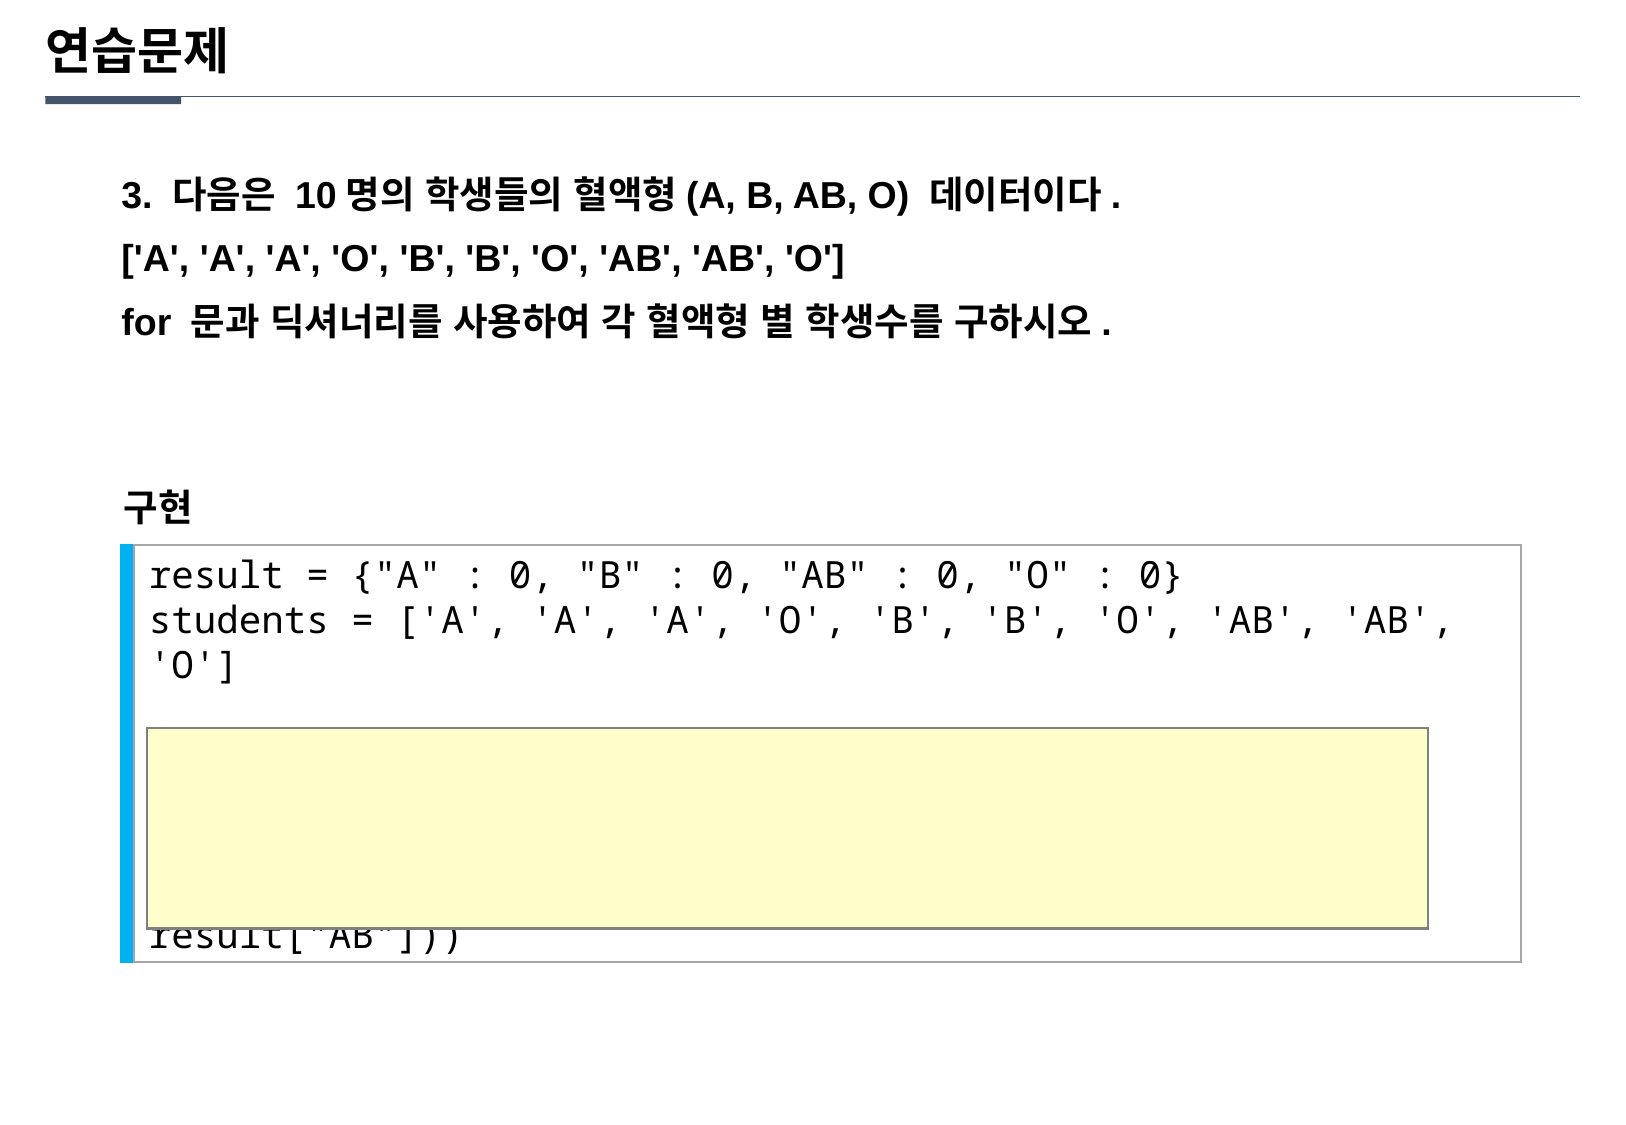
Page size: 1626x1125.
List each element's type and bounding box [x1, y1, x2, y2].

text_box [106, 163, 1435, 351]
text_box [121, 544, 1522, 962]
text_box [109, 476, 1438, 537]
list [45, 26, 965, 82]
